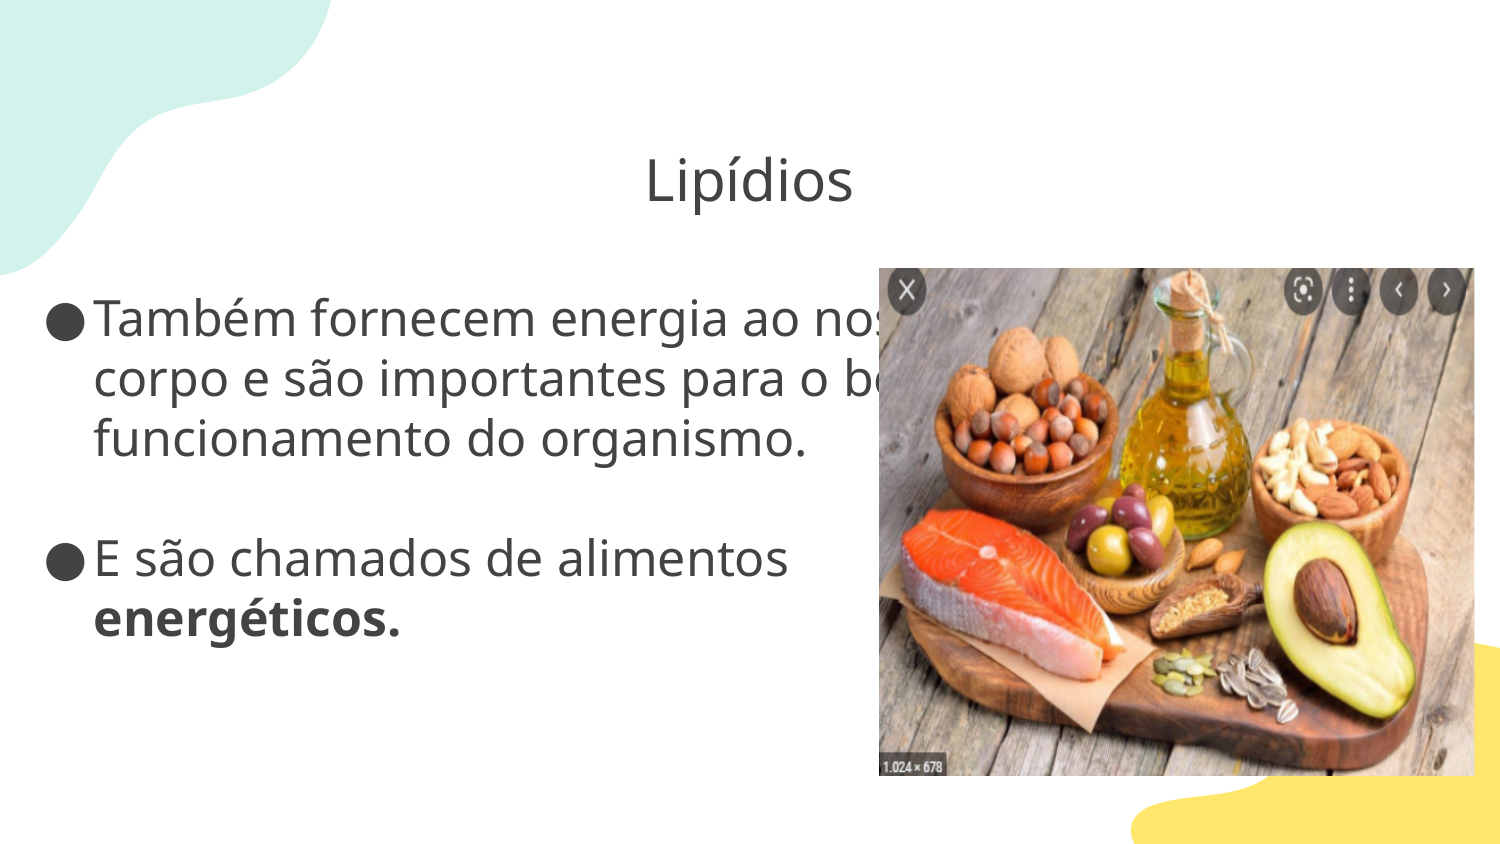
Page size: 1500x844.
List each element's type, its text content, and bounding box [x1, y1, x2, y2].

list Também fornecem energia ao nosso corpo e são importantes para o bom funcionamento do organismo. E são chamados de alimentos energéticos. [3, 268, 876, 691]
picture [878, 268, 1475, 776]
title Lipídios [109, 138, 1391, 219]
